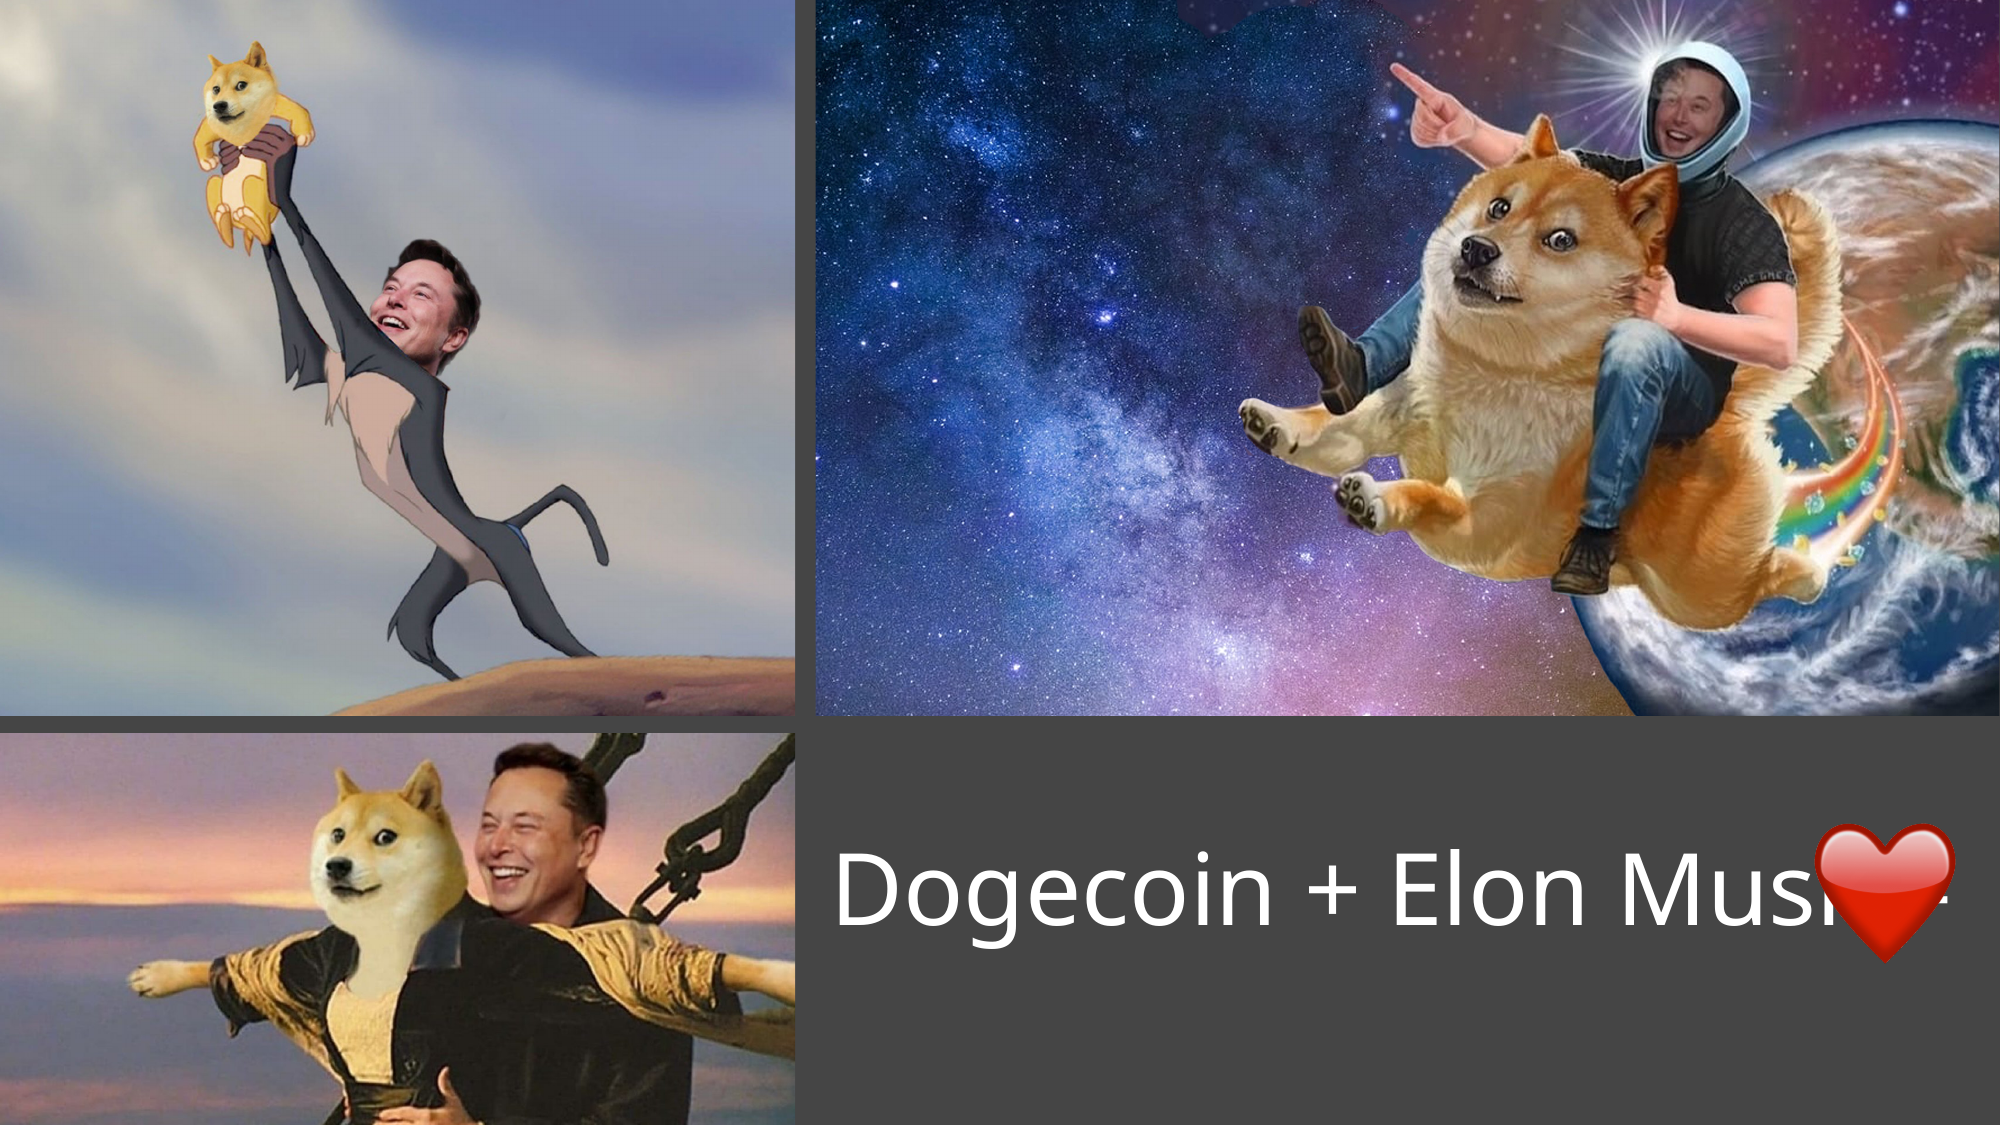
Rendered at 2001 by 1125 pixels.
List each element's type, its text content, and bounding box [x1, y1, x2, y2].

title Dogecoin + Elon Musk = [815, 787, 2000, 1000]
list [0, 733, 796, 1125]
picture [0, 0, 796, 716]
picture [1814, 823, 1956, 964]
picture [815, 0, 2000, 716]
